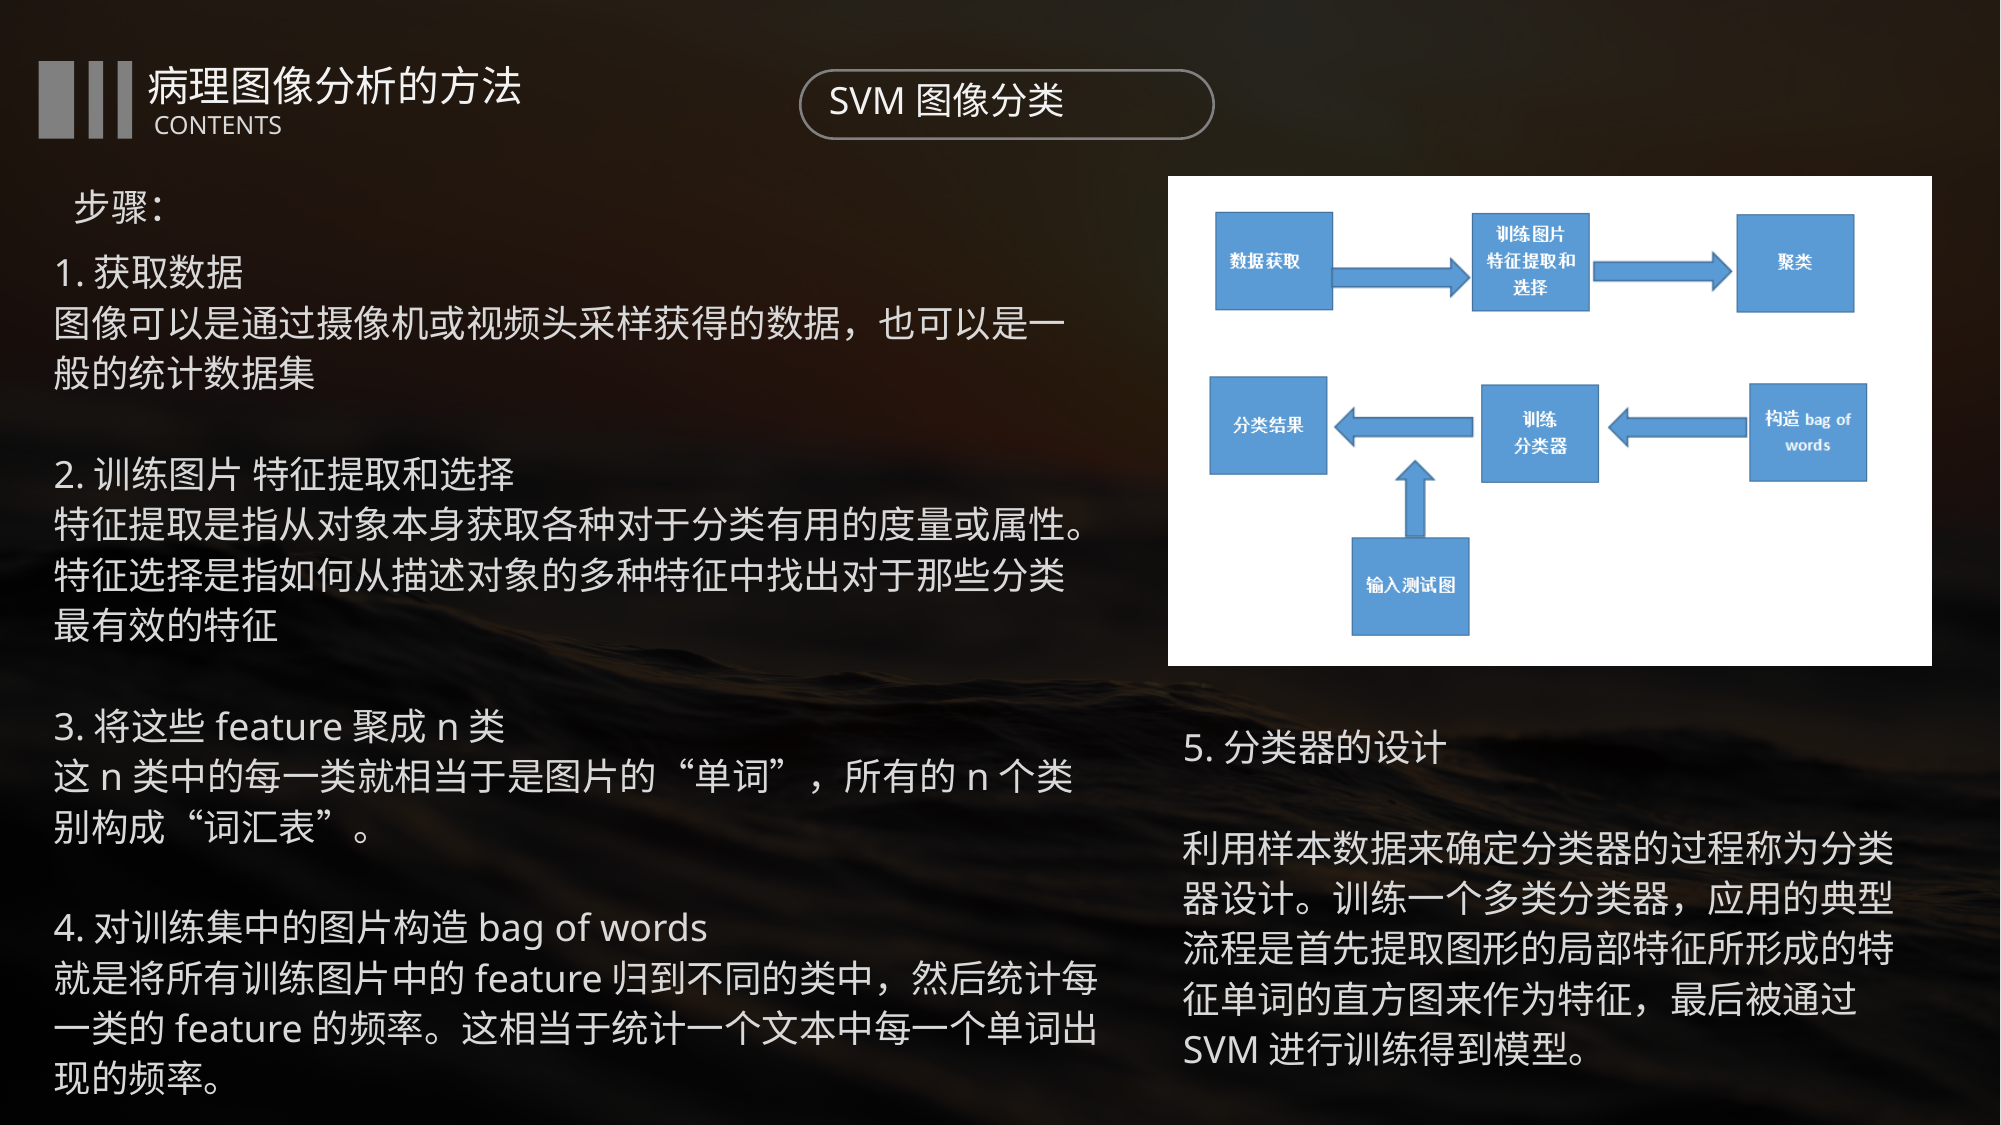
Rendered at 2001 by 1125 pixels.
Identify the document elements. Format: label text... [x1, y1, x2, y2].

text_box 5.分类器的设计 利用样本数据来确定分类器的过程称为分类器设计。训练一个多类分类器，应用的典型流程是首先提取图形的局部特征所形成的特征单词的直方图来作为特征，最后被通过SVM进行训练得到模型。 [1168, 711, 1932, 1124]
text_box CONTENTS [139, 102, 575, 147]
text_box 病理图像分析的方法 [132, 52, 582, 117]
text_box 步骤： [59, 176, 726, 236]
text_box [88, 60, 104, 140]
text_box [38, 60, 75, 140]
text_box [799, 75, 1204, 140]
text_box [117, 60, 133, 140]
text_box 1.获取数据 图像可以是通过摄像机或视频头采样获得的数据，也可以是一般的统计数据集 2.训练图片 特征提取和选择 特征提取是指从对象本身获取各种对于分类有用的度量或属性。特征选择是指如何从描述对象的多种特征中找出对于那些分类最有效的特征 3.将这些feature聚成n类 这n类中的每一类就相当于是图片的“单词”，所有的n个类别构成“词汇表”。 4.对训练集中的图片构造bag of words 就是将所有训练图片中的feature归到不同的类中，然后统计每一类的feature的频率。这相当于统计一个文本中每一个单词出现的频率。 [38, 236, 1117, 1105]
text_box SVM图像分类 [814, 70, 1214, 130]
picture [1168, 176, 1932, 666]
